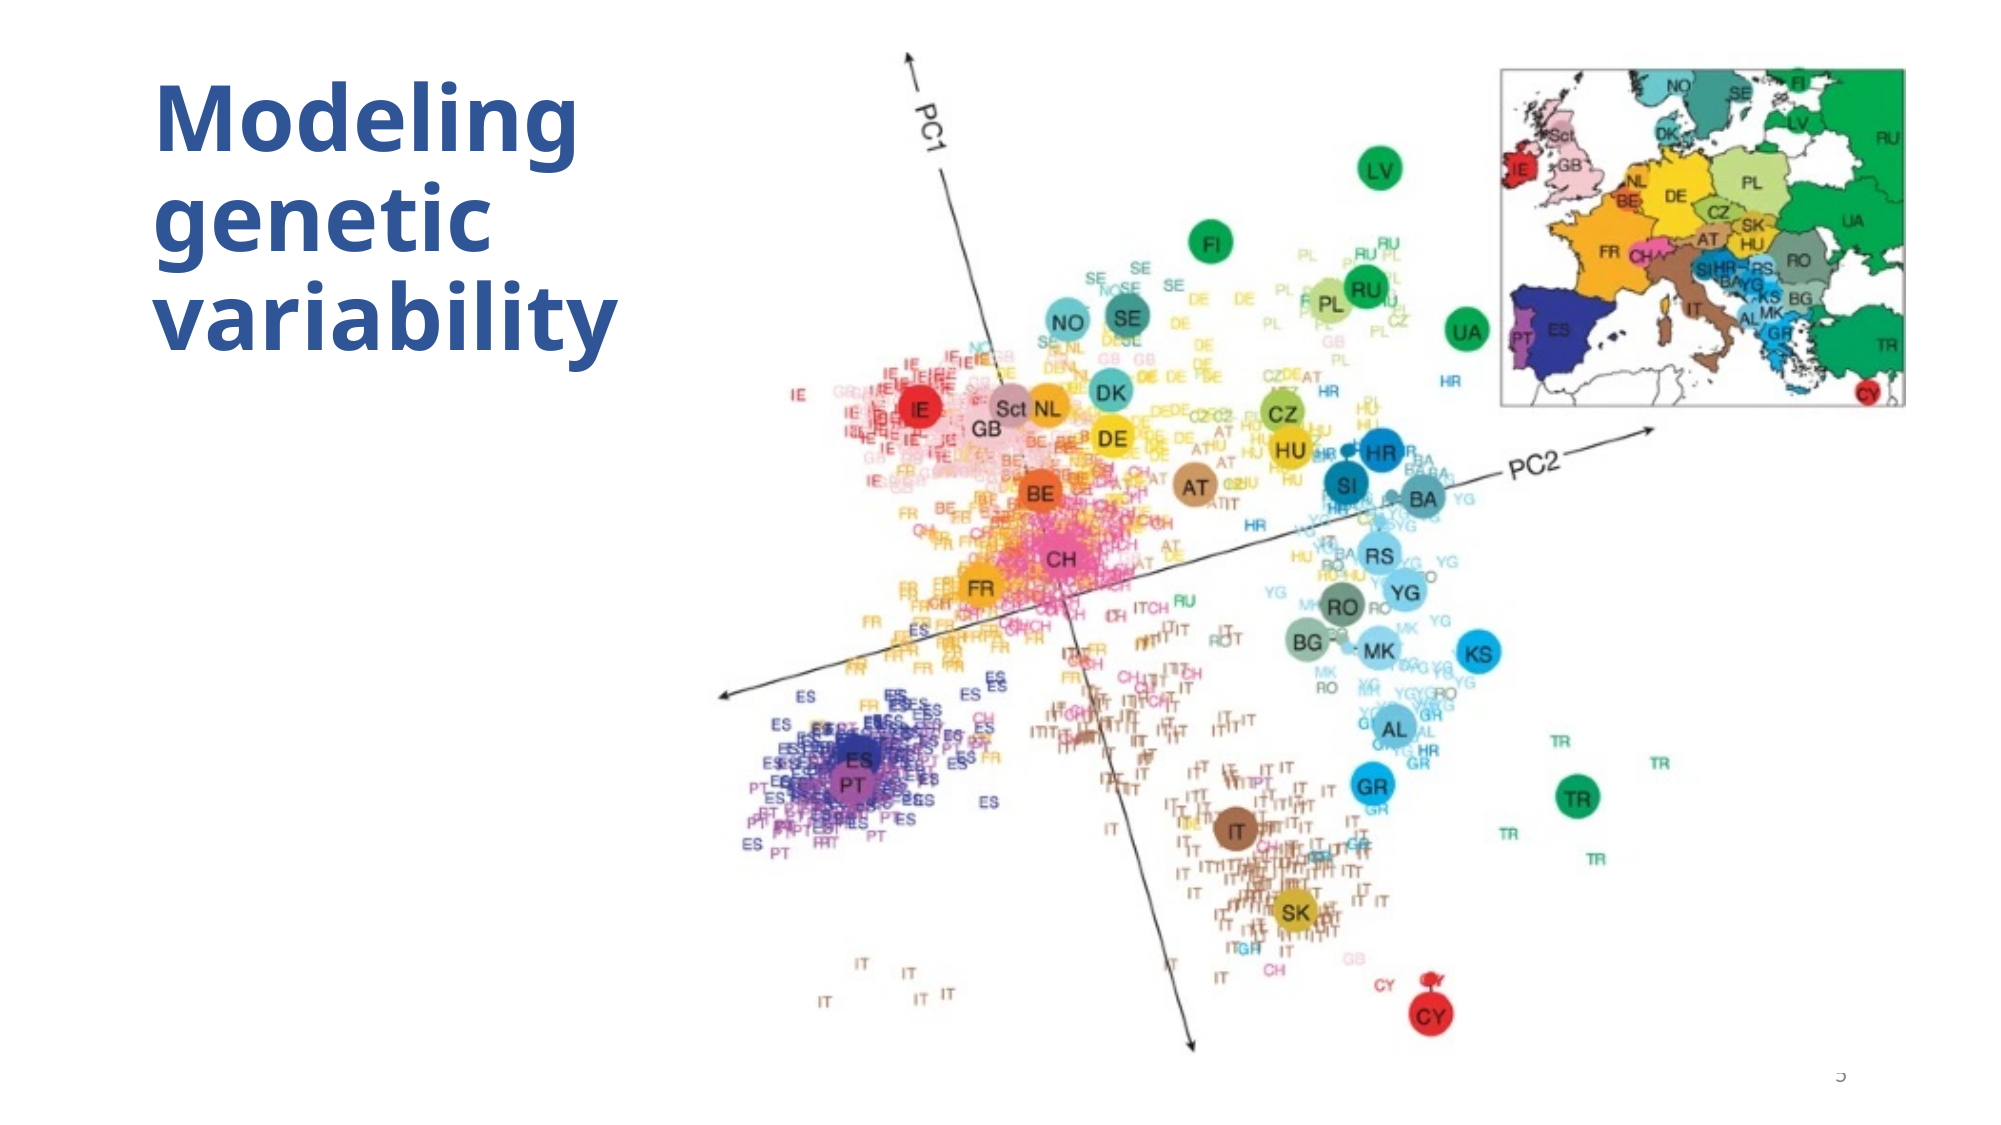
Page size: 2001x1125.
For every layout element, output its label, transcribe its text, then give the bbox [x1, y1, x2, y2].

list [687, 52, 1906, 1073]
title Modeling genetic variability [137, 59, 687, 383]
slide_number 5 [1412, 1073, 1863, 1103]
